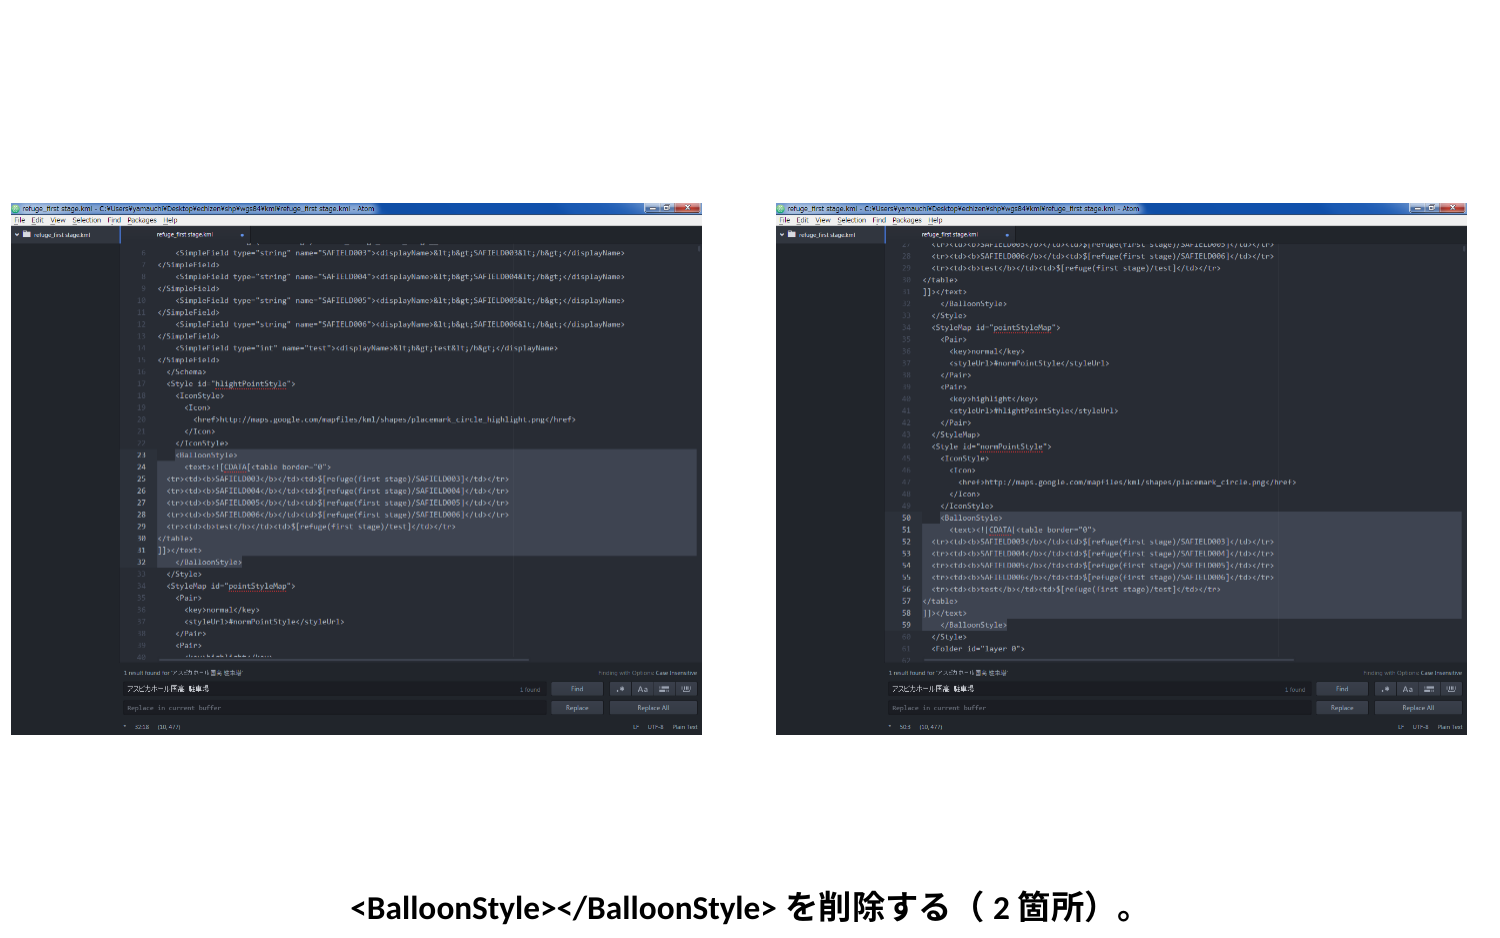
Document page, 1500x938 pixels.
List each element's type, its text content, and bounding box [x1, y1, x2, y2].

text_box <BalloonStyle></BalloonStyle>を削除する（2箇所）。 [132, 878, 1369, 934]
picture [776, 203, 1467, 735]
picture [11, 203, 702, 735]
